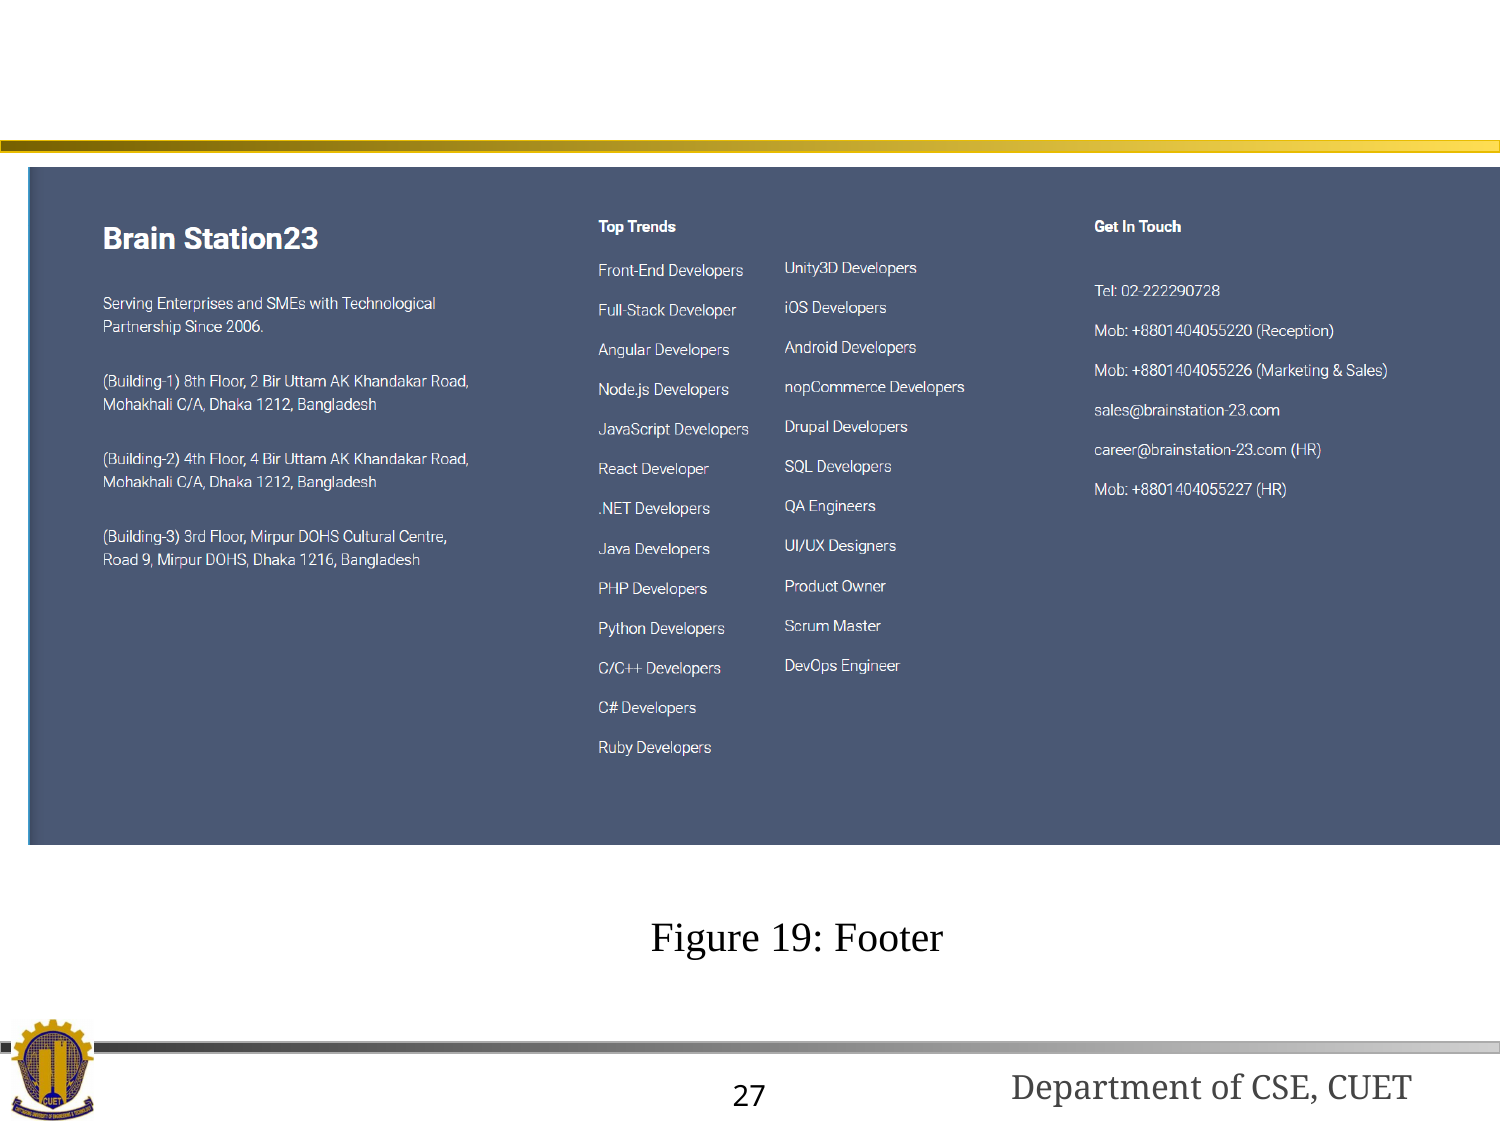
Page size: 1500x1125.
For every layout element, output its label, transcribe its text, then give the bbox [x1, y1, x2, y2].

text_box Figure 19: Footer [475, 902, 1093, 968]
picture [11, 1019, 94, 1121]
picture [27, 166, 1500, 845]
